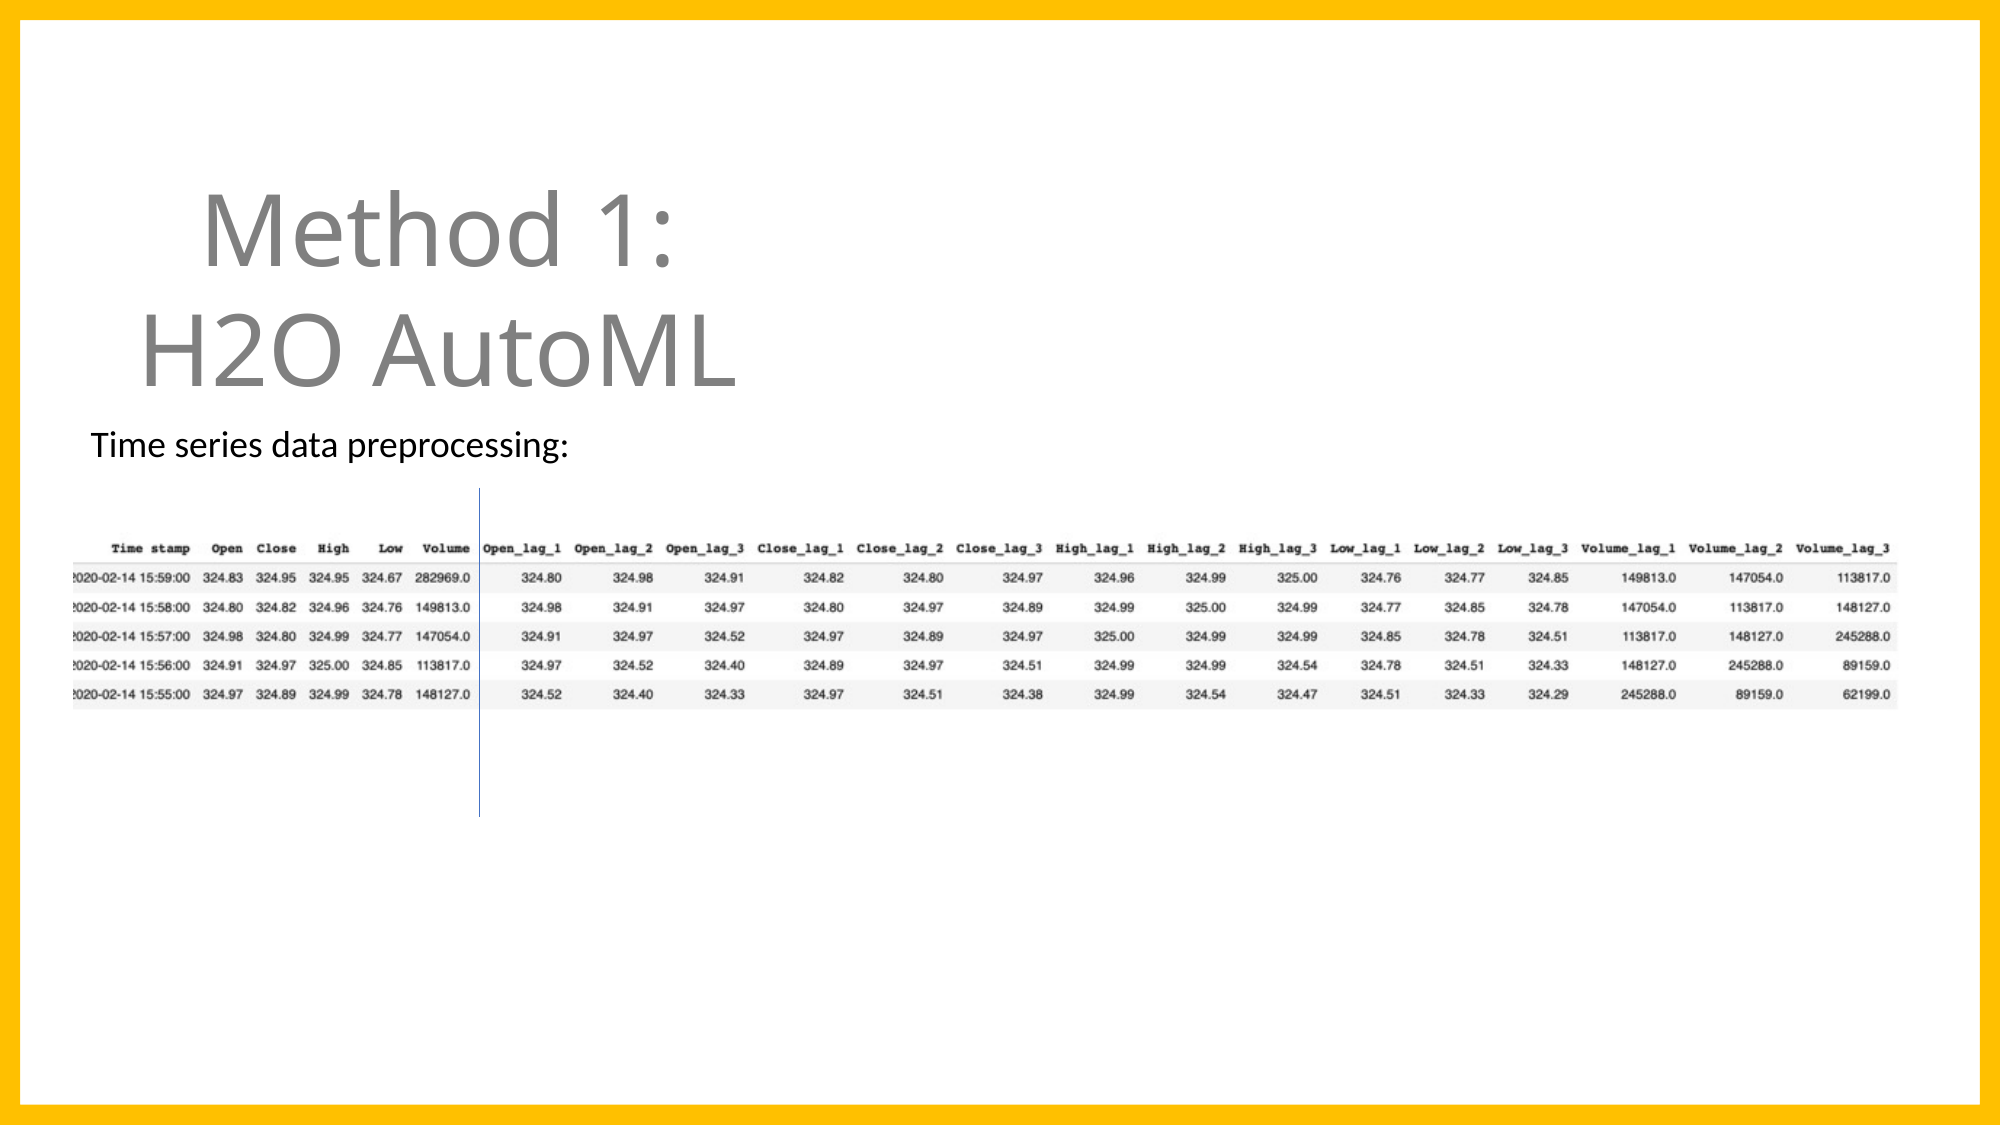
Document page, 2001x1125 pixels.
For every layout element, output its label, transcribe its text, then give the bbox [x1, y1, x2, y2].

picture [480, 532, 1900, 711]
text_box Method 1: H2O AutoML [72, 159, 804, 414]
text_box [0, 0, 2000, 1125]
text_box Time series data preprocessing: [75, 412, 586, 472]
picture [73, 532, 479, 711]
